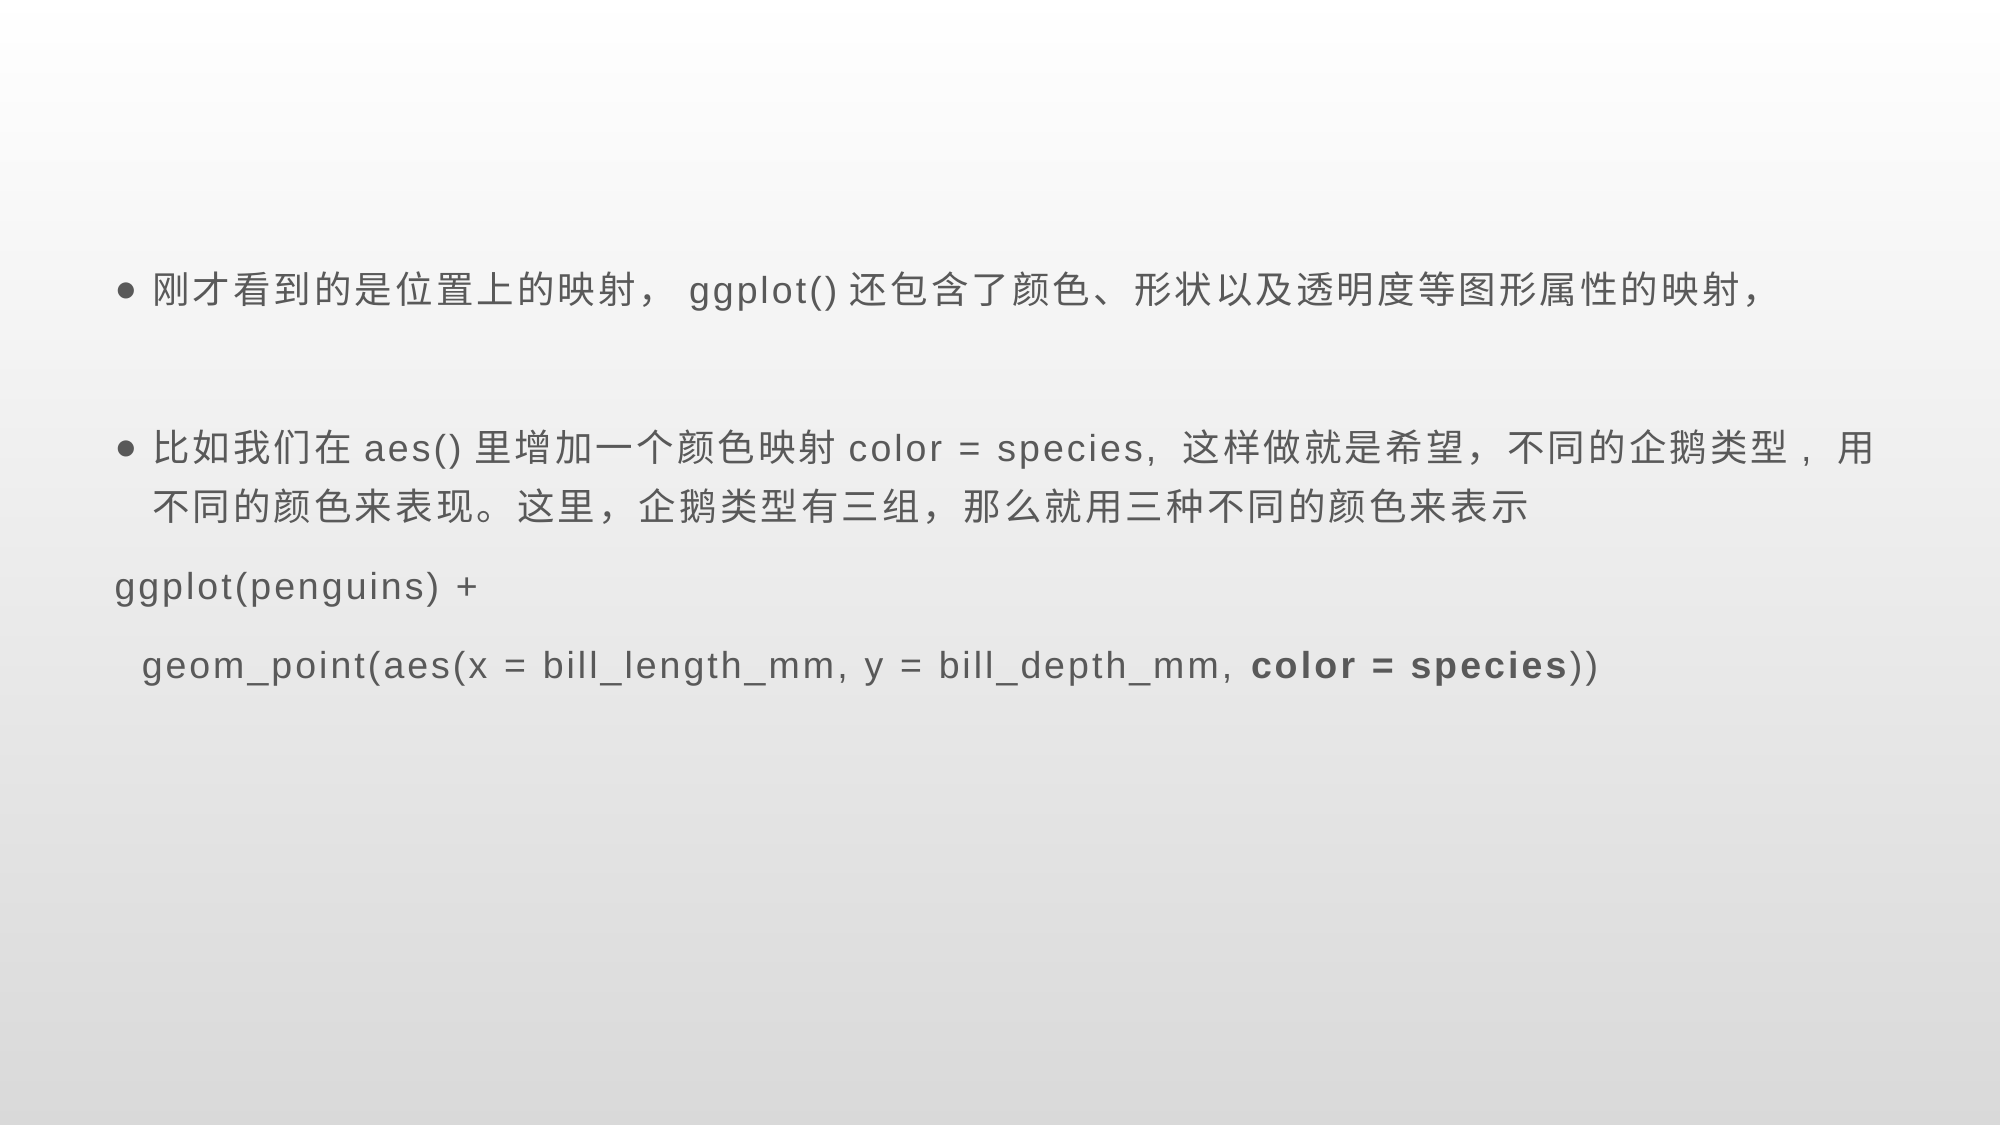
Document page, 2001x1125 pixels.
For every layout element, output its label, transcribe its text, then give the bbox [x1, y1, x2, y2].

list 刚才看到的是位置上的映射，ggplot()还包含了颜色、形状以及透明度等图形属性的映射， 比如我们在aes()里增加一个颜色映射color = species, 这样做就是希望，不同的企鹅类型, 用不同的颜色来表现。这里，企鹅类型有三组，那么就用三种不同的颜色来表示 ggplot(penguins) + geom_point(aes(x = bill_length_mm, y = bill_depth_mm, color = species)) [99, 244, 1900, 1026]
